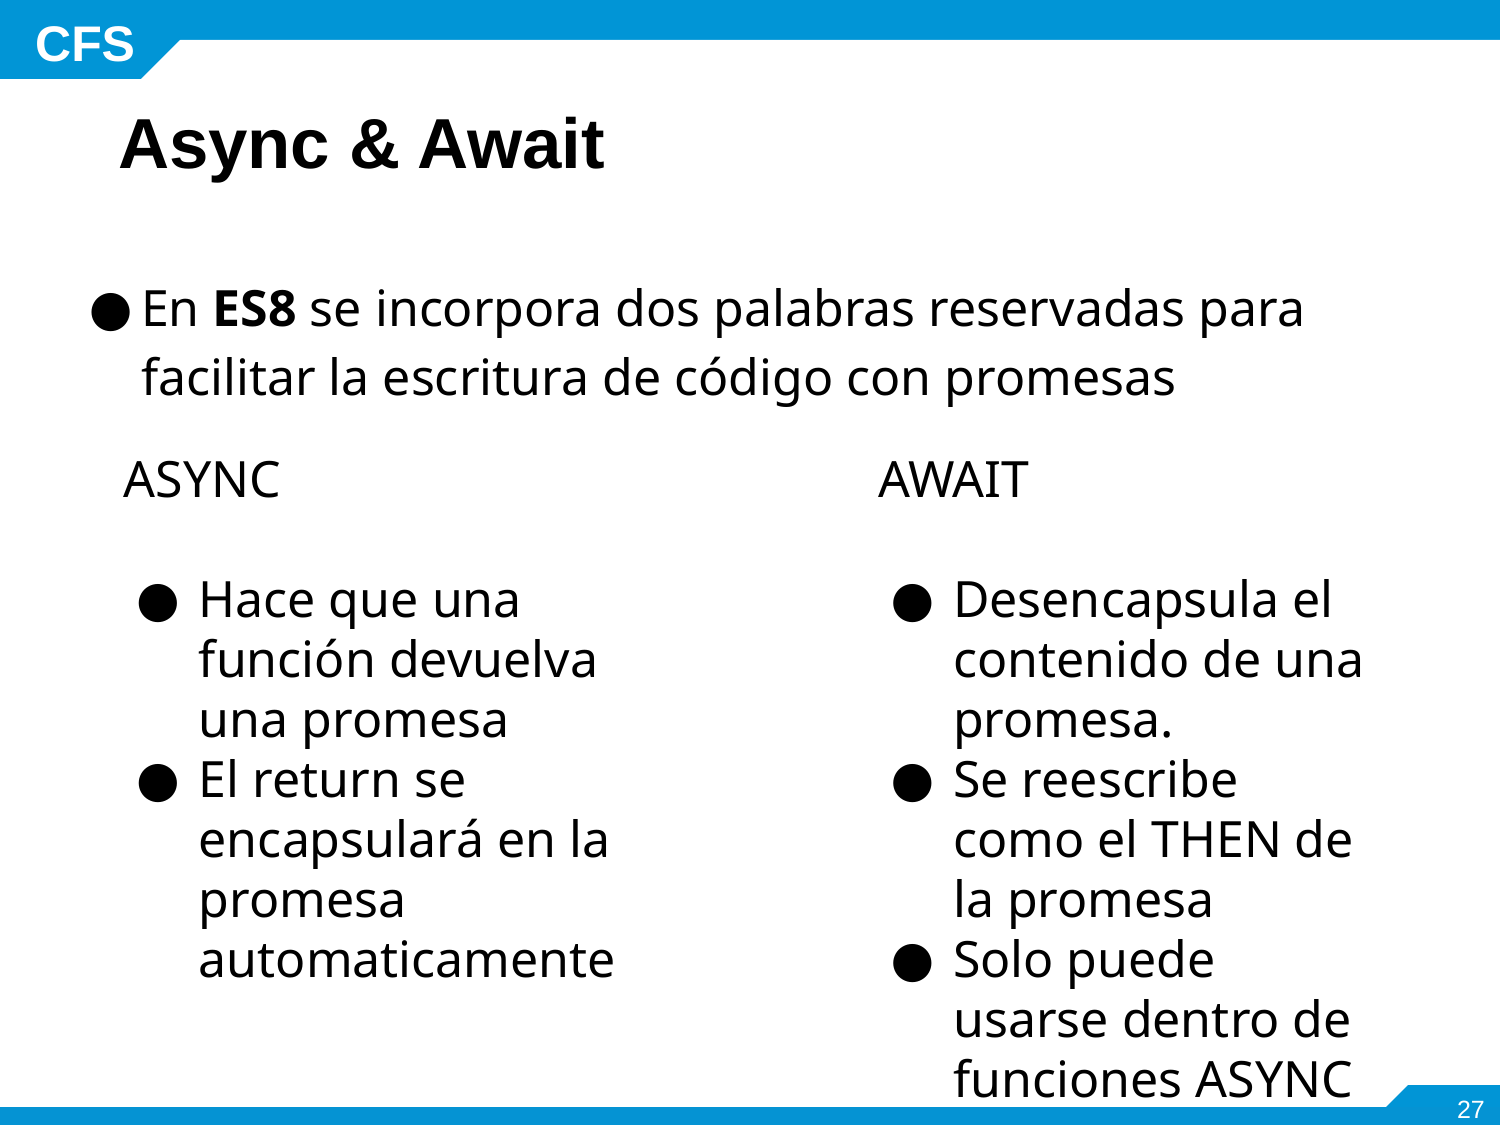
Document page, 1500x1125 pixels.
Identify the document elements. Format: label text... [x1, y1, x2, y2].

slide_number ‹#› [1408, 1078, 1500, 1125]
title Async & Await [103, 45, 1397, 246]
text_box En ES8 se incorpora dos palabras reservadas para facilitar la escritura de código con promesas [51, 252, 1449, 426]
text_box ASYNC Hace que una función devuelva una promesa El return se encapsulará en la promesa automaticamente [108, 432, 634, 1043]
text_box AWAIT Desencapsula el contenido de una promesa. Se reescribe como el THEN de la promesa Solo puede usarse dentro de funciones ASYNC [863, 432, 1388, 1115]
